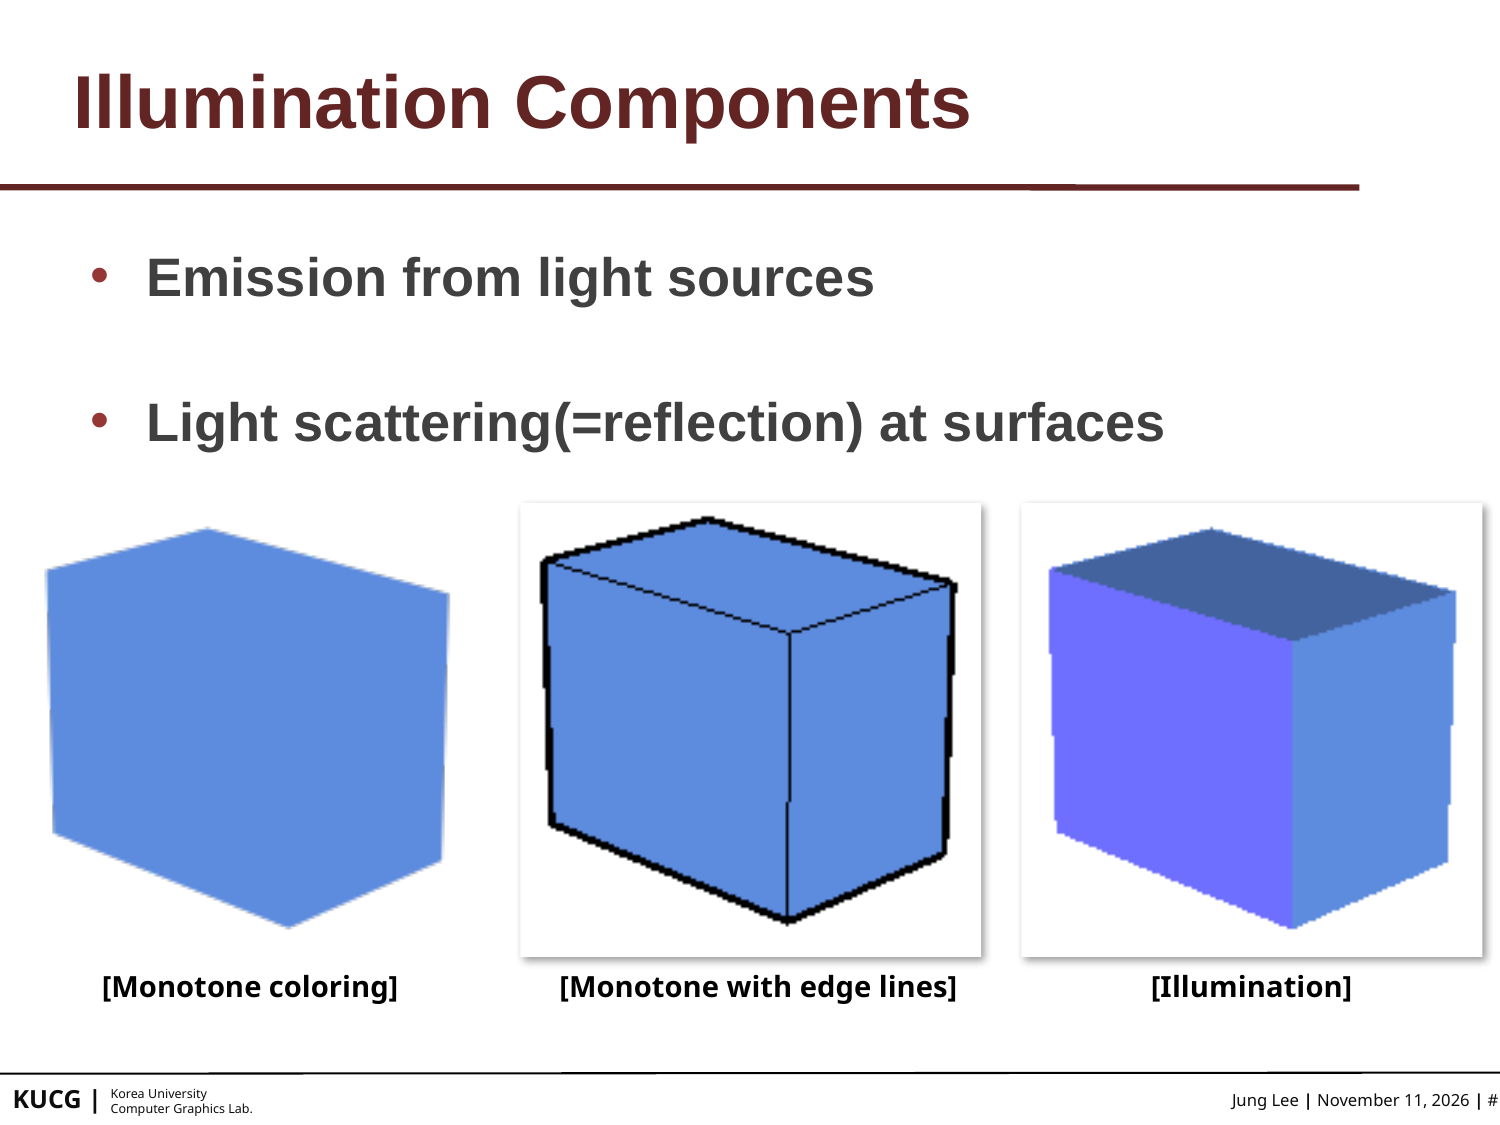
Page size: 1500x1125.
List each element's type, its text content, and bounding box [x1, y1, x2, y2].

title Illumination Components [44, 33, 1395, 164]
picture [519, 503, 982, 957]
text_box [17, 503, 479, 958]
text_box [Monotone coloring] [87, 965, 414, 1011]
picture [1021, 503, 1483, 957]
list Emission from light sources Light scattering(=reflection) at surfaces [75, 234, 1425, 1032]
text_box [Monotone with edge lines] [544, 967, 973, 1011]
text_box [Illumination] [1135, 967, 1368, 1011]
